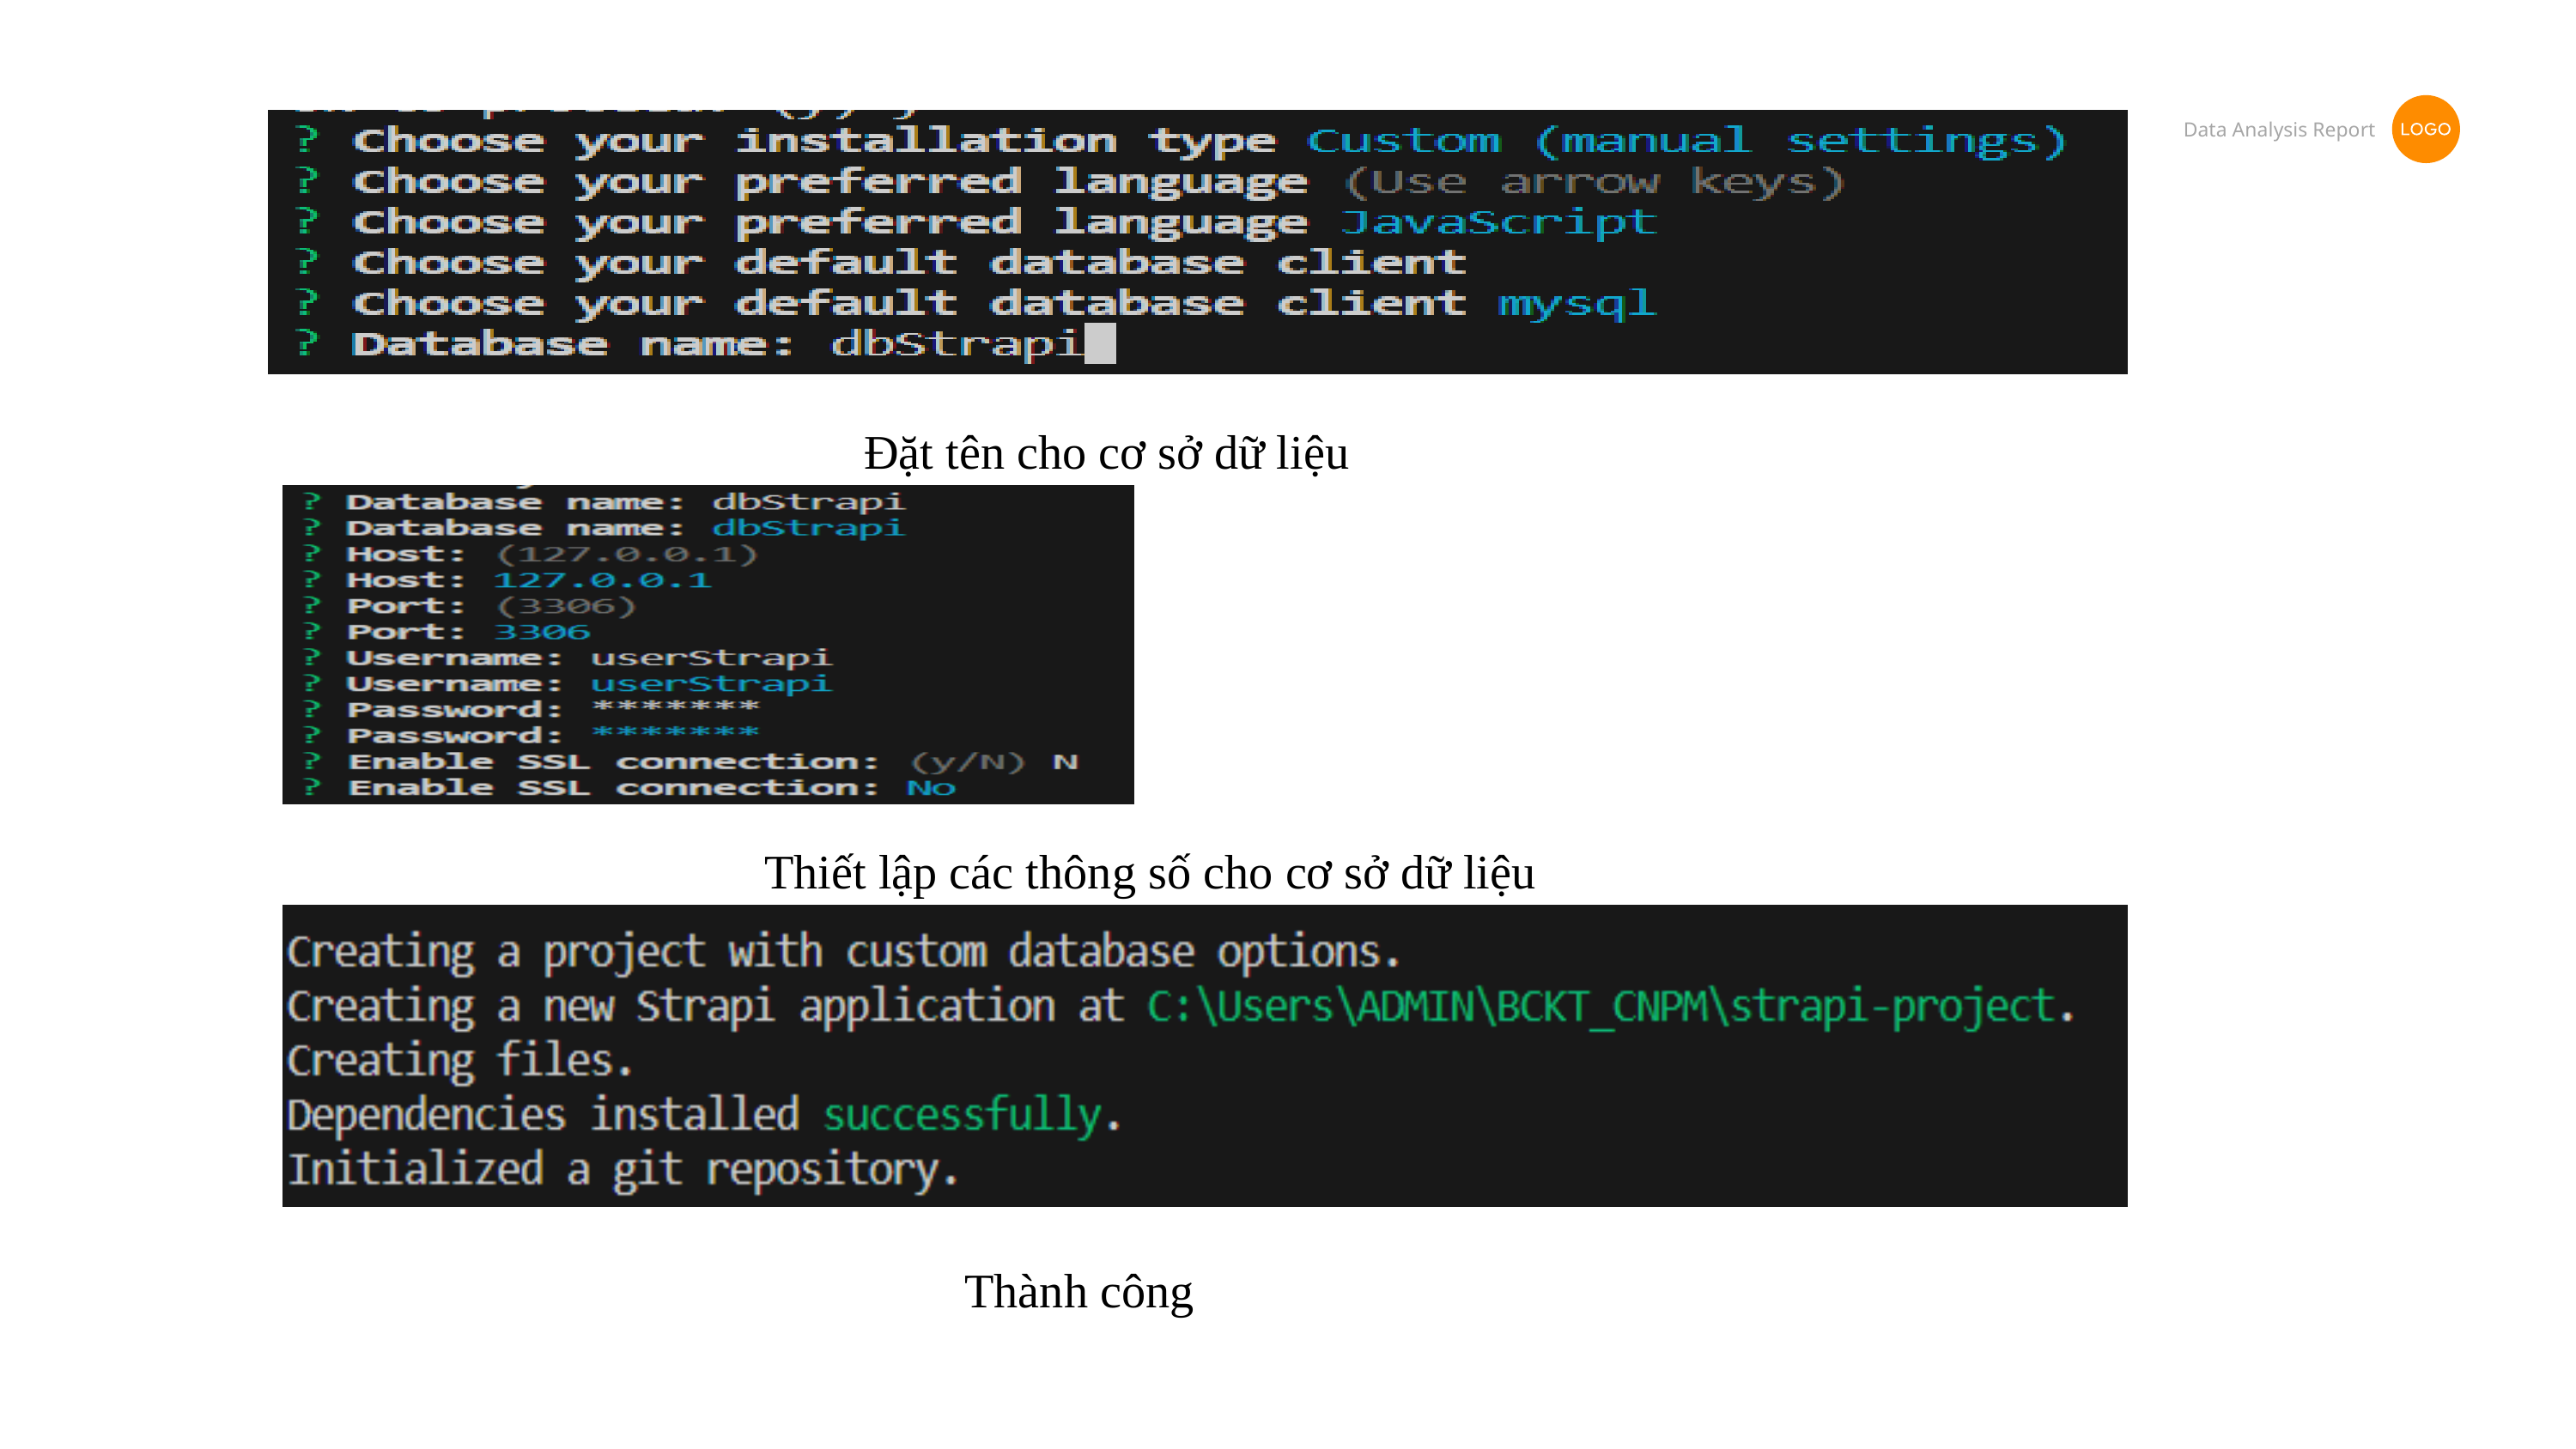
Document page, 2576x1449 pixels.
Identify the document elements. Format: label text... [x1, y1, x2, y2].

text_box Thành công [951, 1253, 1208, 1325]
text_box Đặt tên cho cơ sở dữ liệu [851, 414, 1364, 485]
picture [283, 485, 1134, 804]
text_box Thiết lập các thông số cho cơ sở dữ liệu [751, 834, 1550, 905]
picture [268, 110, 2128, 374]
picture [283, 905, 2128, 1207]
